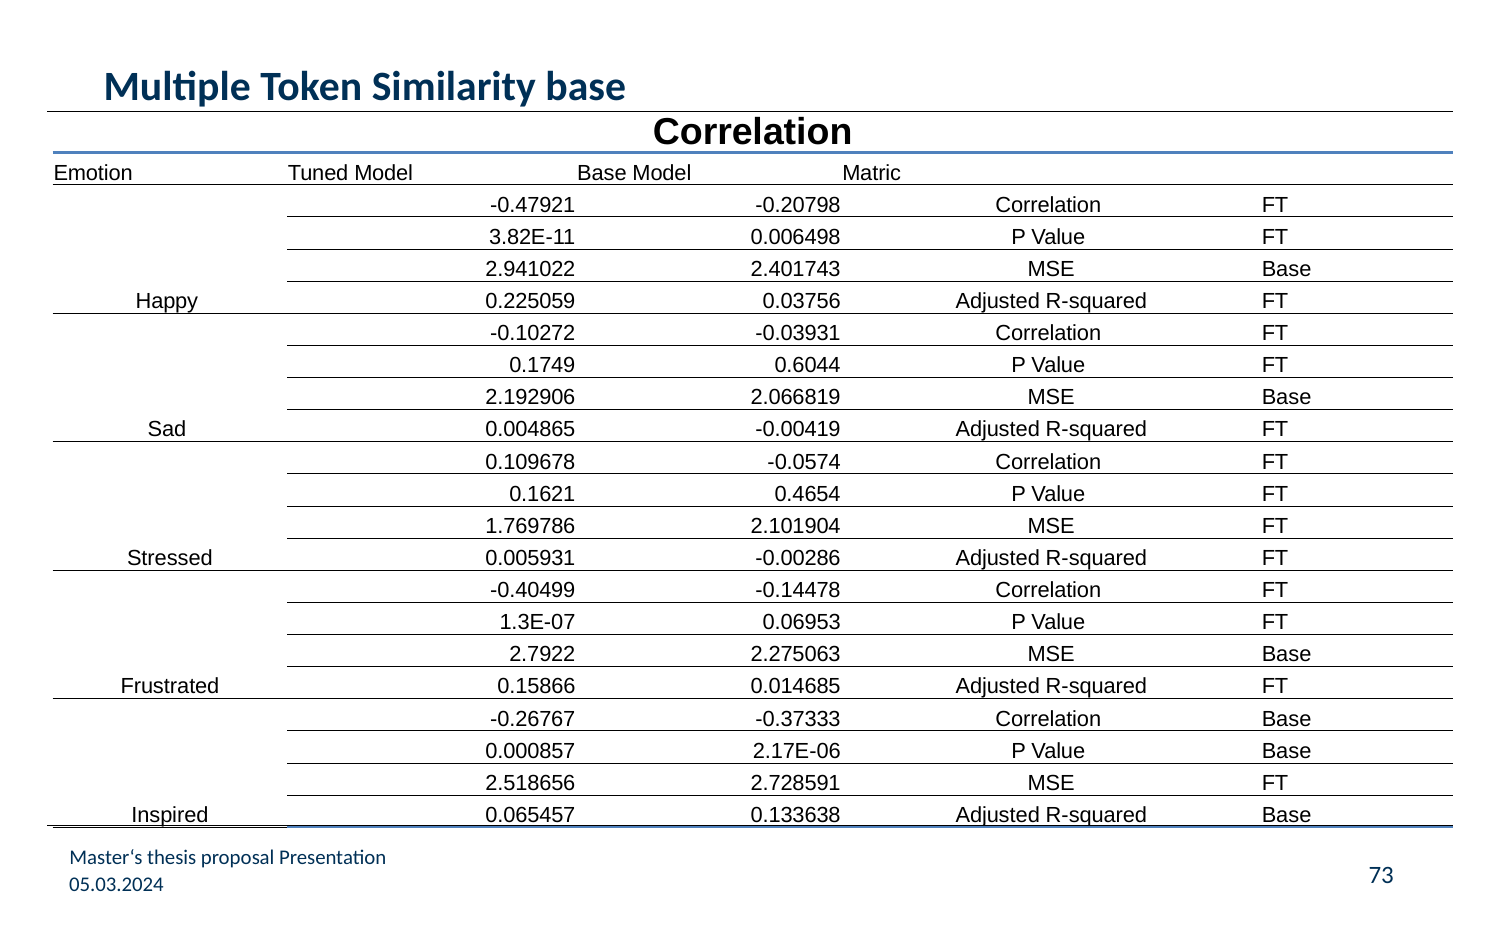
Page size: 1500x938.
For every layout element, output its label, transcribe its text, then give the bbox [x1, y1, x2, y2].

table_cell MSE [841, 250, 1261, 281]
table_cell Base [1261, 250, 1453, 281]
table_cell Sad [53, 314, 287, 441]
table_cell Base Model [576, 154, 841, 184]
table_cell 0.06953 [576, 603, 841, 634]
table_cell MSE [841, 507, 1261, 538]
table_cell -0.03931 [576, 314, 841, 345]
table_cell Base [1261, 796, 1453, 826]
table_cell FT [1261, 667, 1453, 698]
table_cell P Value [841, 731, 1261, 763]
table_cell -0.40499 [287, 571, 576, 602]
table_cell FT [1261, 507, 1453, 538]
table_cell 0.225059 [287, 282, 576, 313]
table_cell Base [1261, 699, 1453, 730]
table_cell Adjusted R-squared [841, 282, 1261, 313]
table_cell Inspired [53, 699, 287, 827]
table_cell Frustrated [53, 571, 287, 698]
table_cell -0.14478 [576, 571, 841, 602]
table_cell 0.133638 [576, 796, 841, 826]
table_cell -0.37333 [576, 699, 841, 730]
table_cell 0.4654 [576, 474, 841, 506]
table_cell 2.7922 [287, 635, 576, 666]
table_cell FT [1261, 474, 1453, 506]
table_cell Base [1261, 635, 1453, 666]
table_cell Adjusted R-squared [841, 667, 1261, 698]
table_cell FT [1261, 314, 1453, 345]
table_cell Correlation [841, 185, 1261, 216]
table_cell FT [1261, 346, 1453, 377]
table_cell 0.000857 [287, 731, 576, 763]
table_cell 1.769786 [287, 507, 576, 538]
table_cell FT [1261, 410, 1453, 441]
table_cell Adjusted R-squared [841, 410, 1261, 441]
table_cell P Value [841, 603, 1261, 634]
table_cell FT [1261, 217, 1453, 249]
table_cell FT [1261, 282, 1453, 313]
table_cell -0.00286 [576, 539, 841, 570]
table_cell FT [1261, 571, 1453, 602]
title Multiple Token Similarity base [103, 50, 1398, 109]
table_cell 0.1621 [287, 474, 576, 506]
table_cell -0.00419 [576, 410, 841, 441]
table_cell 2.101904 [576, 507, 841, 538]
table_cell 0.004865 [287, 410, 576, 441]
table_cell 0.6044 [576, 346, 841, 377]
table_cell 3.82E-11 [287, 217, 576, 249]
table_cell MSE [841, 764, 1261, 795]
table_cell 0.006498 [576, 217, 841, 249]
table_cell 1.3E-07 [287, 603, 576, 634]
table_cell Base [1261, 731, 1453, 763]
table_cell Emotion [53, 154, 287, 184]
table_cell -0.47921 [287, 185, 576, 216]
table_cell FT [1261, 185, 1453, 216]
table_cell Tuned Model [287, 154, 576, 184]
table_cell Correlation [841, 571, 1261, 602]
table_cell Stressed [53, 442, 287, 570]
table_cell Matric [841, 154, 1261, 184]
table_cell MSE [841, 378, 1261, 409]
table_cell Happy [53, 185, 287, 313]
table_cell 2.275063 [576, 635, 841, 666]
table_cell Correlation [841, 314, 1261, 345]
table_cell 2.401743 [576, 250, 841, 281]
table_cell -0.20798 [576, 185, 841, 216]
table_cell 2.17E-06 [576, 731, 841, 763]
table_cell 2.192906 [287, 378, 576, 409]
table_cell 2.941022 [287, 250, 576, 281]
table_cell 0.03756 [576, 282, 841, 313]
table_cell -0.10272 [287, 314, 576, 345]
table_cell P Value [841, 474, 1261, 506]
table_cell FT [1261, 442, 1453, 473]
table_cell MSE [841, 635, 1261, 666]
table_cell FT [1261, 539, 1453, 570]
table_cell Correlation [841, 442, 1261, 473]
table_cell FT [1261, 764, 1453, 795]
table_cell 0.15866 [287, 667, 576, 698]
table_cell Adjusted R-squared [841, 796, 1261, 826]
table_cell 0.014685 [576, 667, 841, 698]
table_cell 2.728591 [576, 764, 841, 795]
table_cell 0.065457 [287, 796, 576, 826]
table_cell 2.518656 [287, 764, 576, 795]
table_cell 0.109678 [287, 442, 576, 473]
table_cell Correlation [841, 699, 1261, 730]
table_header Correlation [53, 109, 1453, 151]
table_cell Adjusted R-squared [841, 539, 1261, 570]
table_cell 0.1749 [287, 346, 576, 377]
table_cell Base [1261, 378, 1453, 409]
table_cell -0.26767 [287, 699, 576, 730]
table_cell P Value [841, 346, 1261, 377]
table_cell FT [1261, 603, 1453, 634]
table_cell 0.005931 [287, 539, 576, 570]
table_cell 2.066819 [576, 378, 841, 409]
table_cell -0.0574 [576, 442, 841, 473]
table_cell [1261, 154, 1453, 184]
table_cell P Value [841, 217, 1261, 249]
